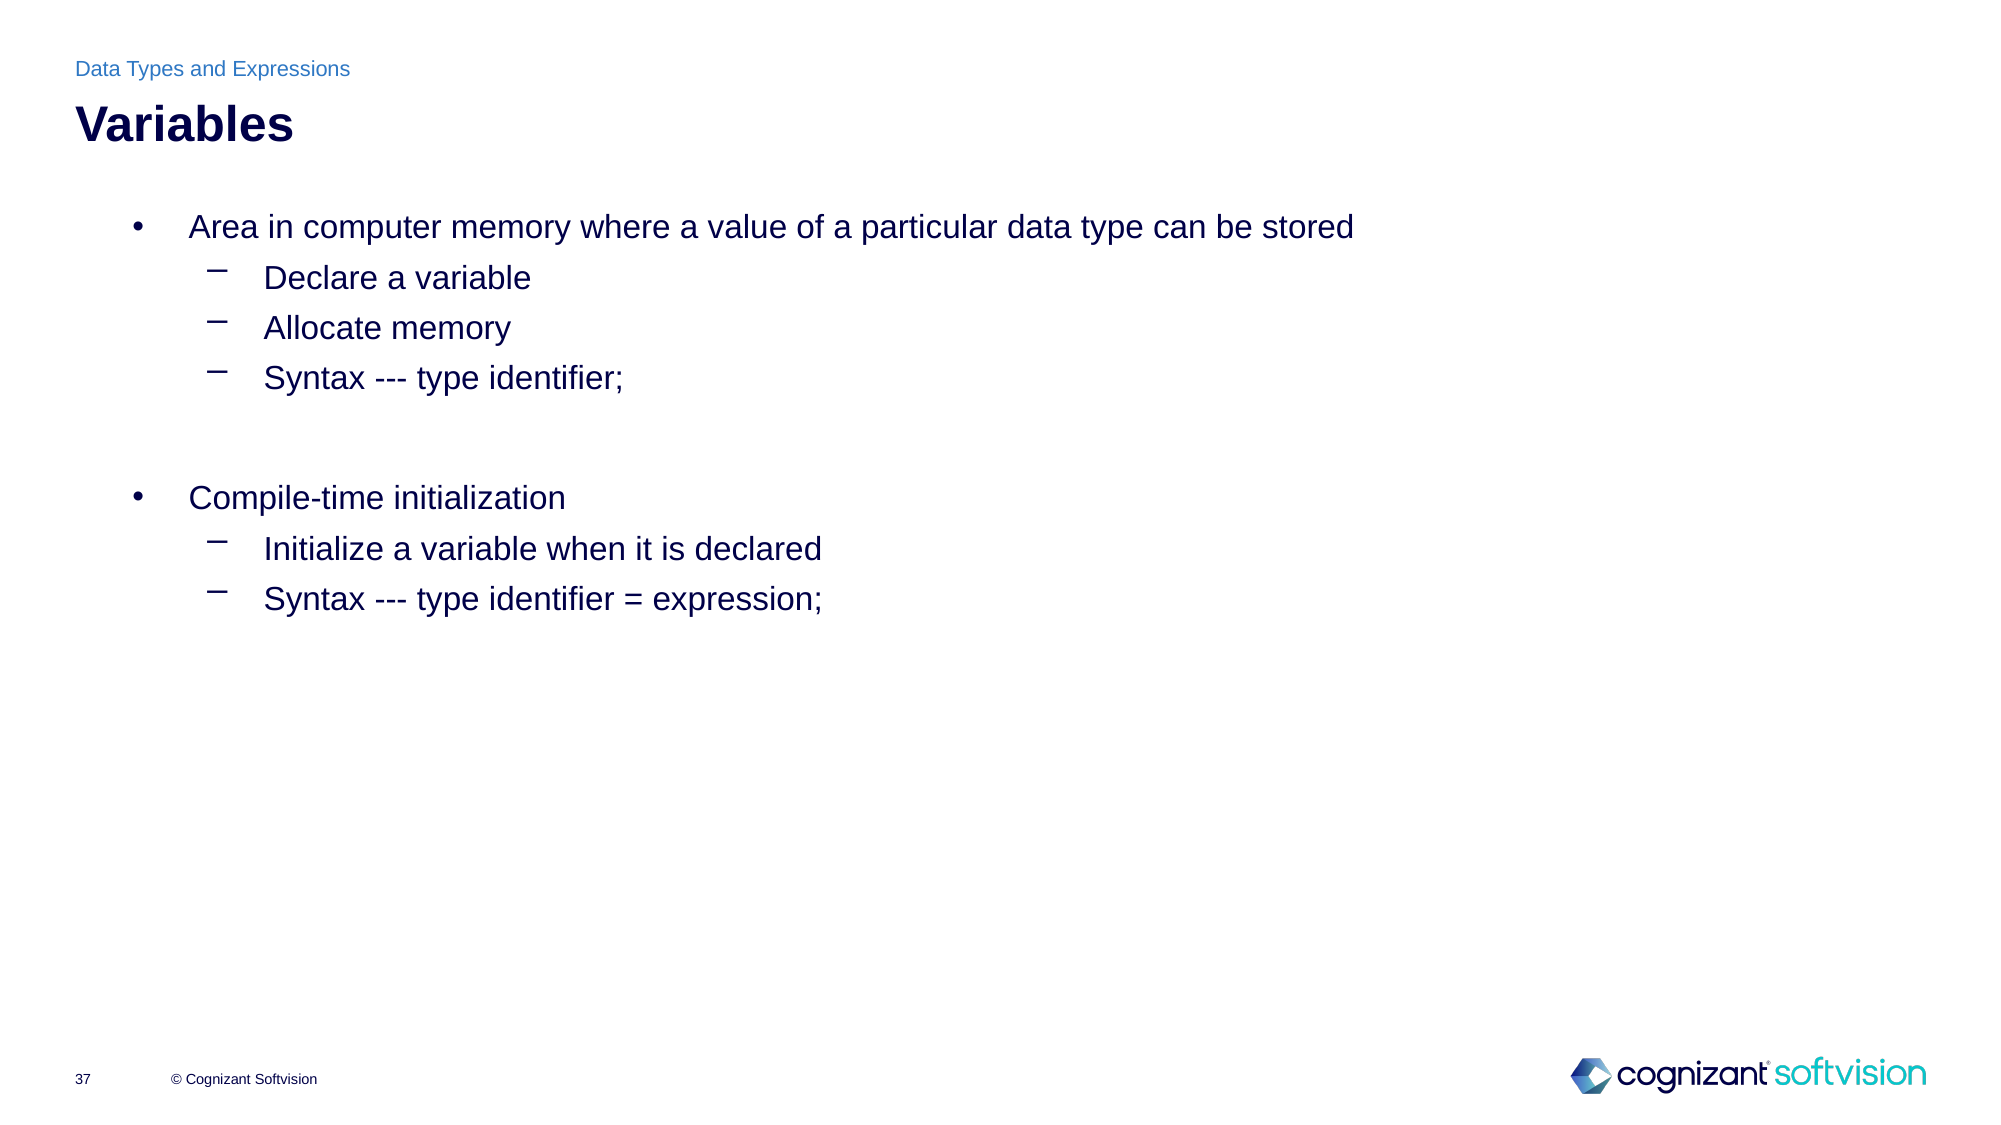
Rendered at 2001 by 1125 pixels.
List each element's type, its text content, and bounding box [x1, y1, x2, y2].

picture [1553, 1041, 1943, 1111]
title Variables [75, 93, 1848, 142]
text_box Data Types and Expressions [75, 54, 1850, 93]
list Area in computer memory where a value of a particular data type can be stored Declare a variable Allocate memory Syntax --- type identifier; Compile-time initialization Initialize a variable when it is declared Syntax --- type identifier = expression; [75, 205, 1848, 894]
footer © Cognizant Softvision [171, 1056, 368, 1088]
slide_number 37 [75, 1056, 133, 1088]
